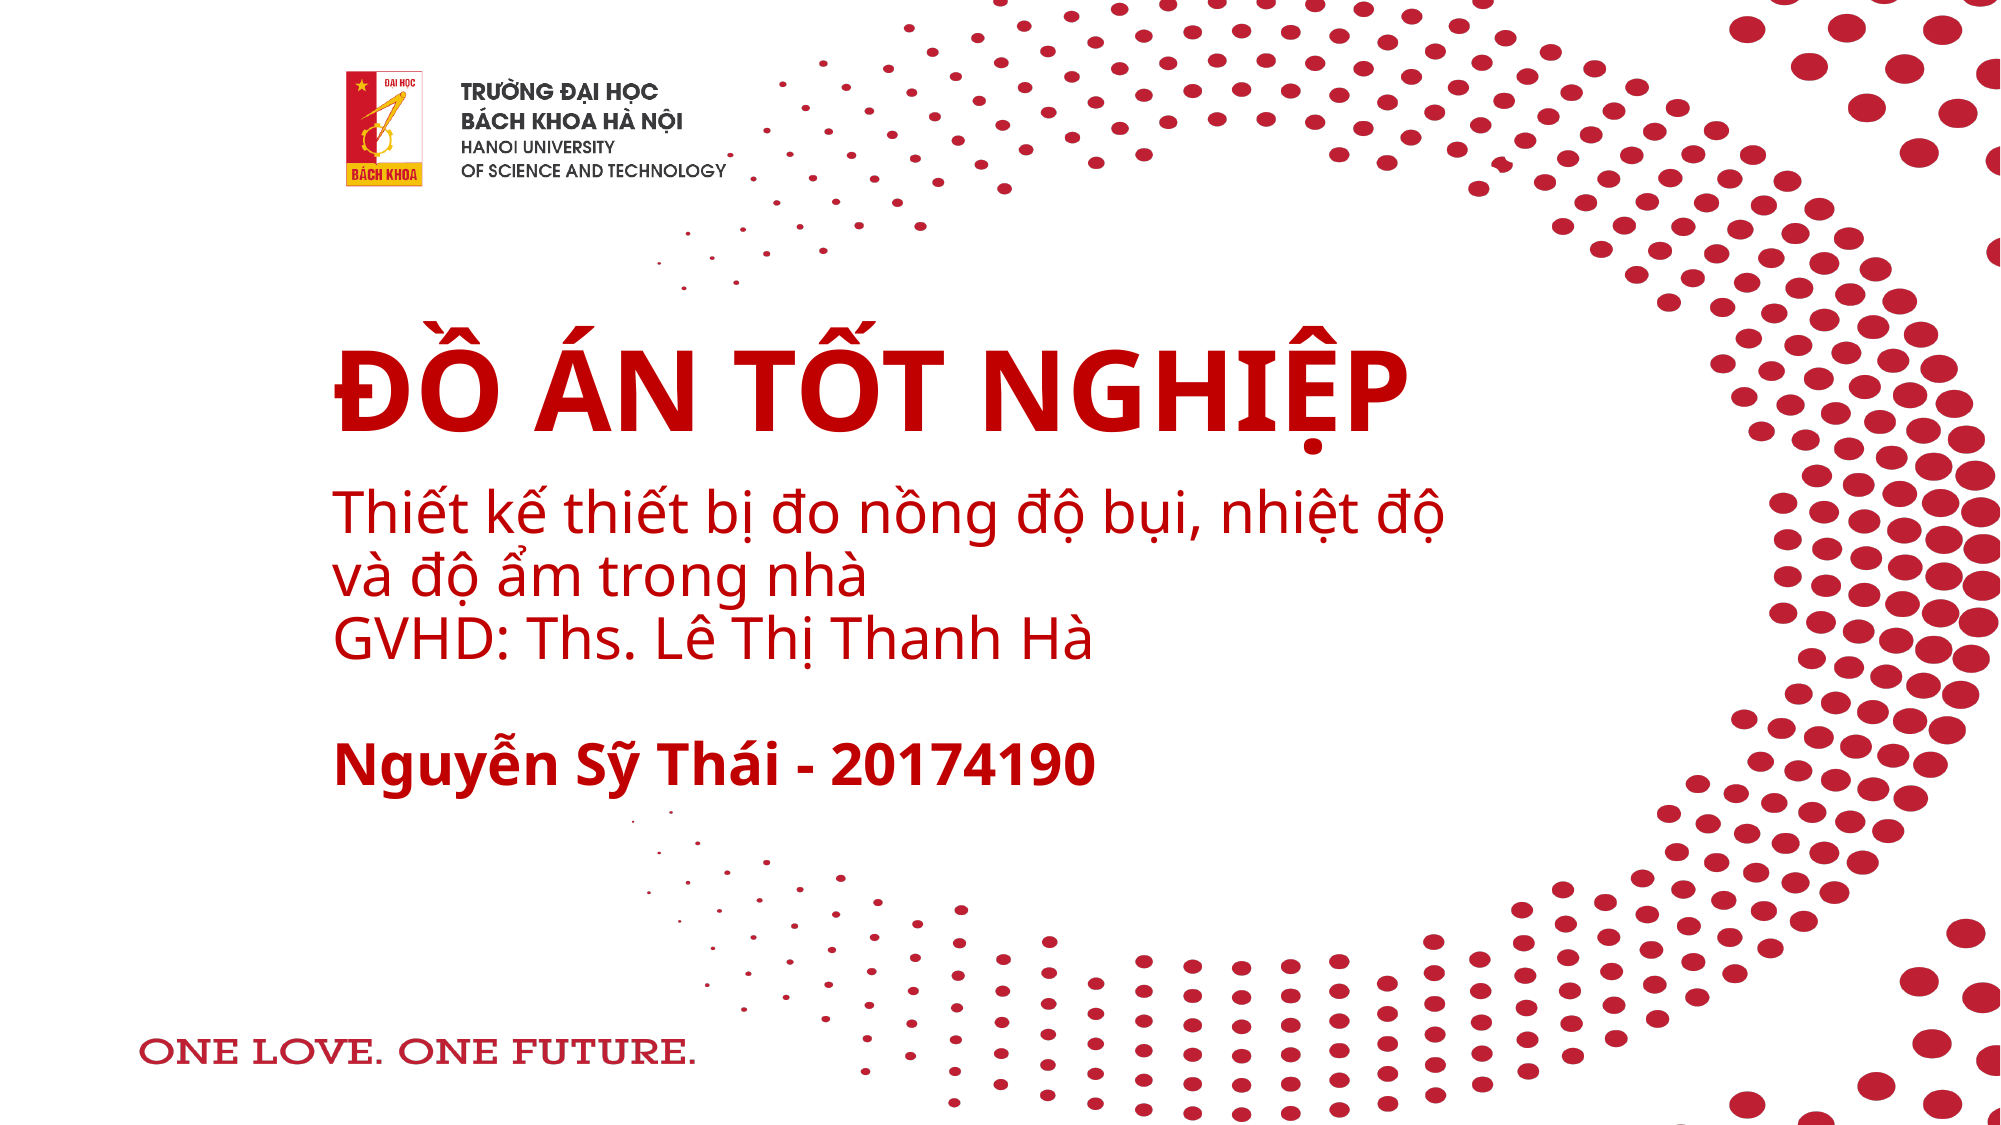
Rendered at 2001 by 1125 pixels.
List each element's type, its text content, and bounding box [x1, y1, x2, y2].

text_box Thiết kế thiết bị đo nồng độ bụi, nhiệt độ và độ ẩm trong nhà GVHD: Ths. Lê Thị Thanh Hà Nguyễn Sỹ Thái - 20174190 [317, 475, 1495, 660]
picture [0, 0, 2001, 1125]
text_box ĐỒ ÁN TỐT NGHIỆP [317, 326, 1447, 466]
